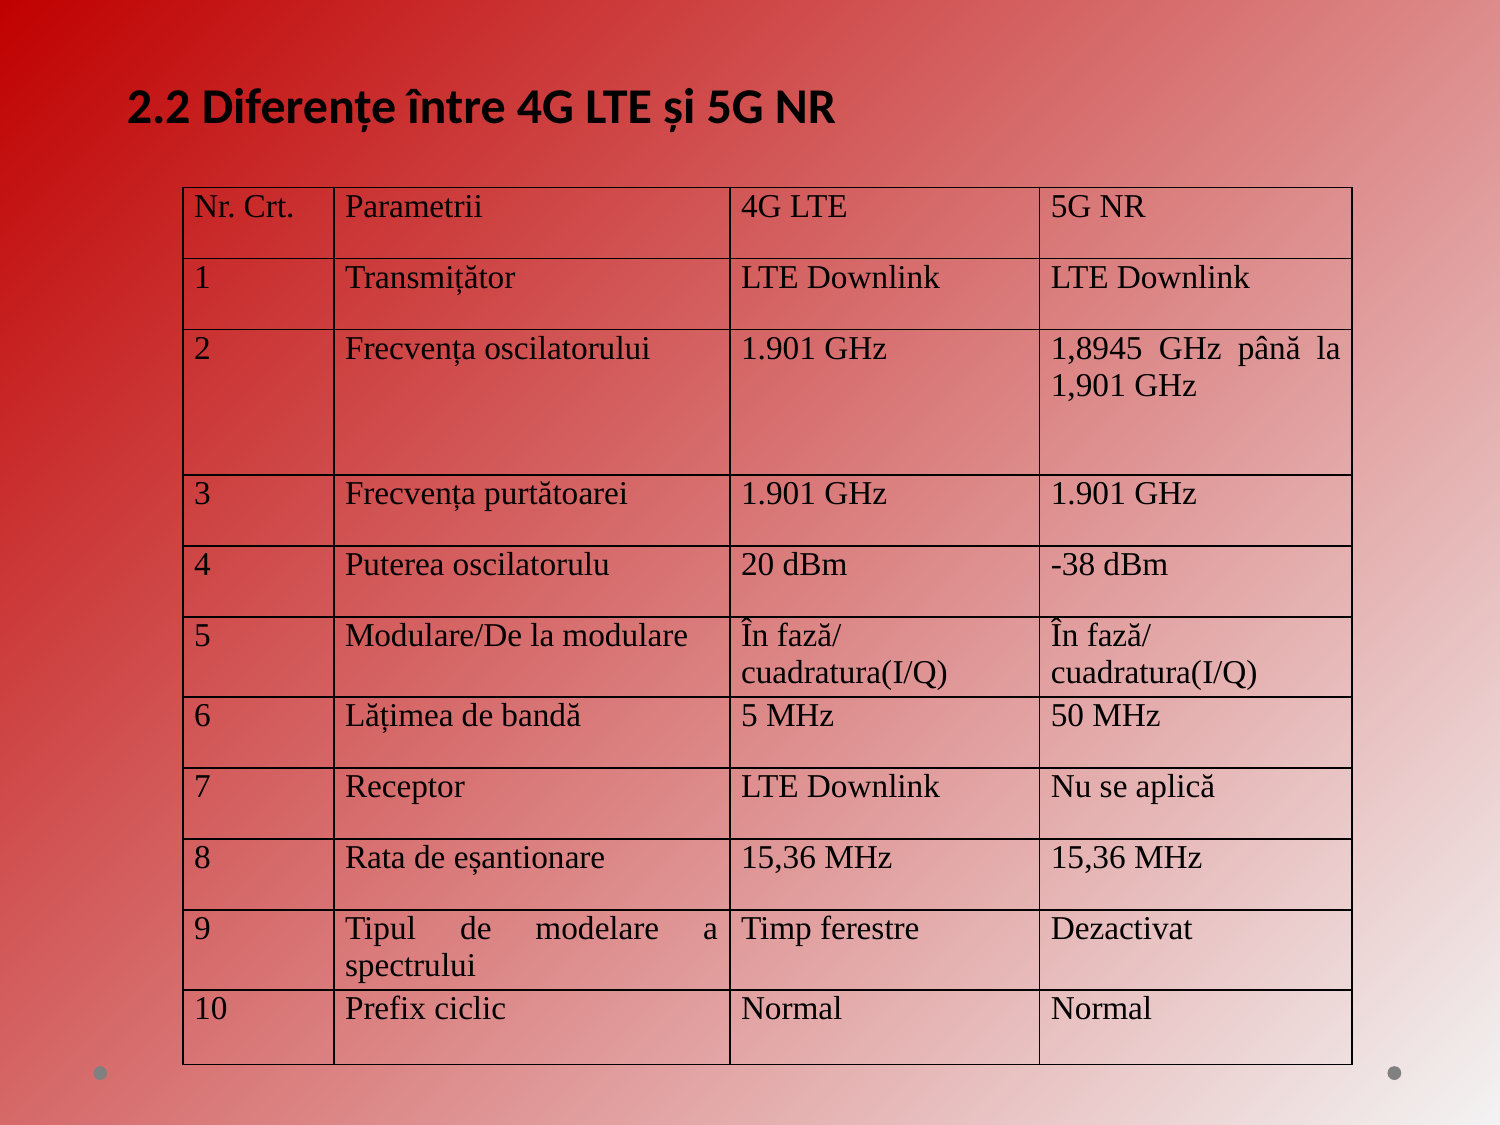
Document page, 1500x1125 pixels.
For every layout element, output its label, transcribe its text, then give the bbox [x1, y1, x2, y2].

table_cell 50 MHz [1040, 698, 1351, 767]
table_header 5G NR [1040, 188, 1351, 258]
table_cell Tipul de modelare a spectrului [335, 911, 729, 989]
table_cell Dezactivat [1040, 911, 1351, 989]
table_cell LTE Downlink [1040, 259, 1351, 329]
table_cell Transmițător [335, 259, 729, 329]
table_cell Normal [731, 991, 1039, 1064]
table_cell 1.901 GHz [731, 476, 1039, 545]
table_cell Timp ferestre [731, 911, 1039, 989]
table_cell 7 [184, 769, 333, 838]
table_cell -38 dBm [1040, 547, 1351, 616]
table_cell 15,36 MHz [1040, 840, 1351, 909]
text_box 2.2 Diferențe între 4G LTE și 5G NR [112, 66, 1400, 187]
table_cell Lățimea de bandă [335, 698, 729, 767]
table_cell 15,36 MHz [731, 840, 1039, 909]
table_cell Frecvența oscilatorului [335, 330, 729, 474]
table_cell Rata de eșantionare [335, 840, 729, 909]
table_cell 5 MHz [731, 698, 1039, 767]
table_cell 1.901 GHz [731, 330, 1039, 474]
table_cell 5 [184, 618, 333, 696]
table_cell 8 [184, 840, 333, 909]
table_cell 1 [184, 259, 333, 329]
table_cell 3 [184, 476, 333, 545]
table_cell LTE Downlink [731, 259, 1039, 329]
table_cell În fază/ cuadratura(I/Q) [1040, 618, 1351, 696]
table_cell Modulare/De la modulare [335, 618, 729, 696]
table_cell 1.901 GHz [1040, 476, 1351, 545]
table_cell Prefix ciclic [335, 991, 729, 1064]
table_cell 9 [184, 911, 333, 989]
table_cell 1,8945 GHz până la 1,901 GHz [1040, 330, 1351, 474]
table_header Parametrii [335, 188, 729, 258]
table_cell Normal [1040, 991, 1351, 1064]
table_cell 20 dBm [731, 547, 1039, 616]
table_cell Nu se aplică [1040, 769, 1351, 838]
table_header Nr. Crt. [184, 188, 333, 258]
table_header 4G LTE [731, 188, 1039, 258]
table_cell Frecvența purtătoarei [335, 476, 729, 545]
table_cell Puterea oscilatorulu [335, 547, 729, 616]
table_cell În fază/ cuadratura(I/Q) [731, 618, 1039, 696]
table_cell 10 [184, 991, 333, 1064]
table_cell 4 [184, 547, 333, 616]
table_cell 6 [184, 698, 333, 767]
table_cell LTE Downlink [731, 769, 1039, 838]
table_cell Receptor [335, 769, 729, 838]
table_cell 2 [184, 330, 333, 474]
